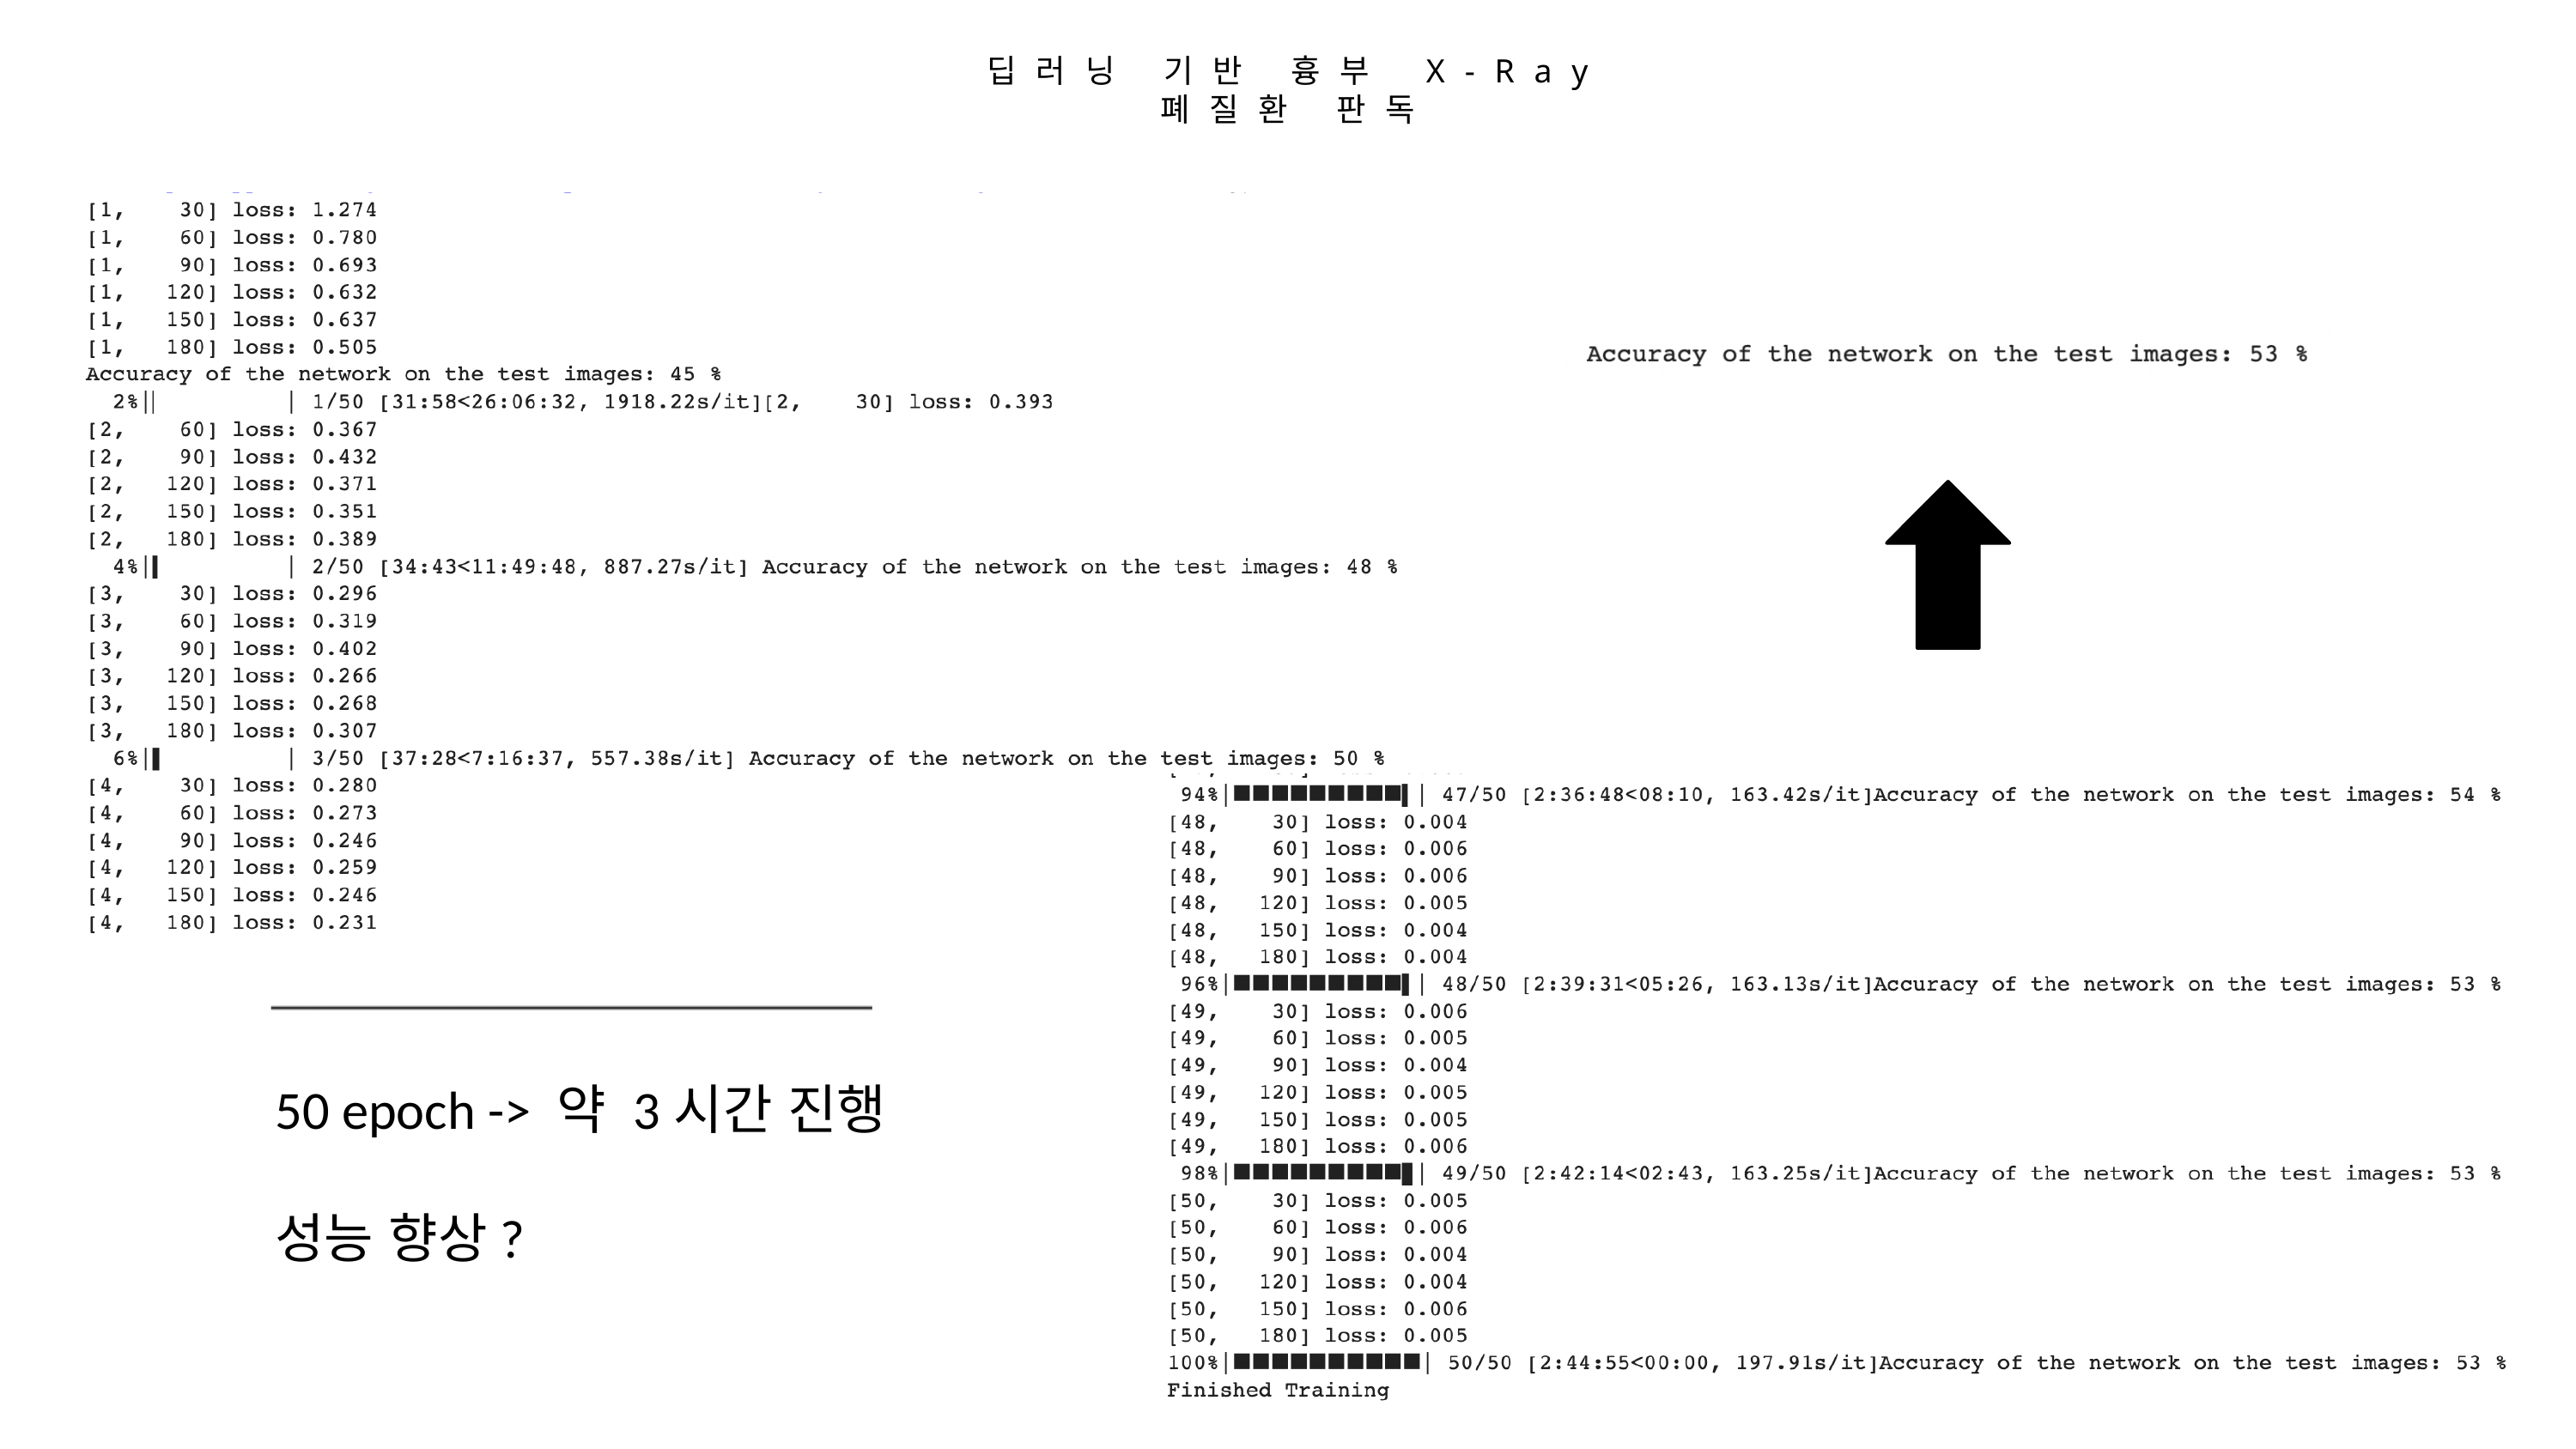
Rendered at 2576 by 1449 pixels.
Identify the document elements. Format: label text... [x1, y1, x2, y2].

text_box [270, 1003, 872, 1013]
text_box 50 epoch -> 약 3시간 진행 성능 향상? [262, 1069, 899, 1276]
picture [75, 192, 2518, 1408]
text_box 딥러닝 기반 흉부 X-Ray 폐질환 판독 [197, 44, 2379, 134]
picture [1564, 326, 2332, 381]
text_box [1885, 480, 2012, 650]
